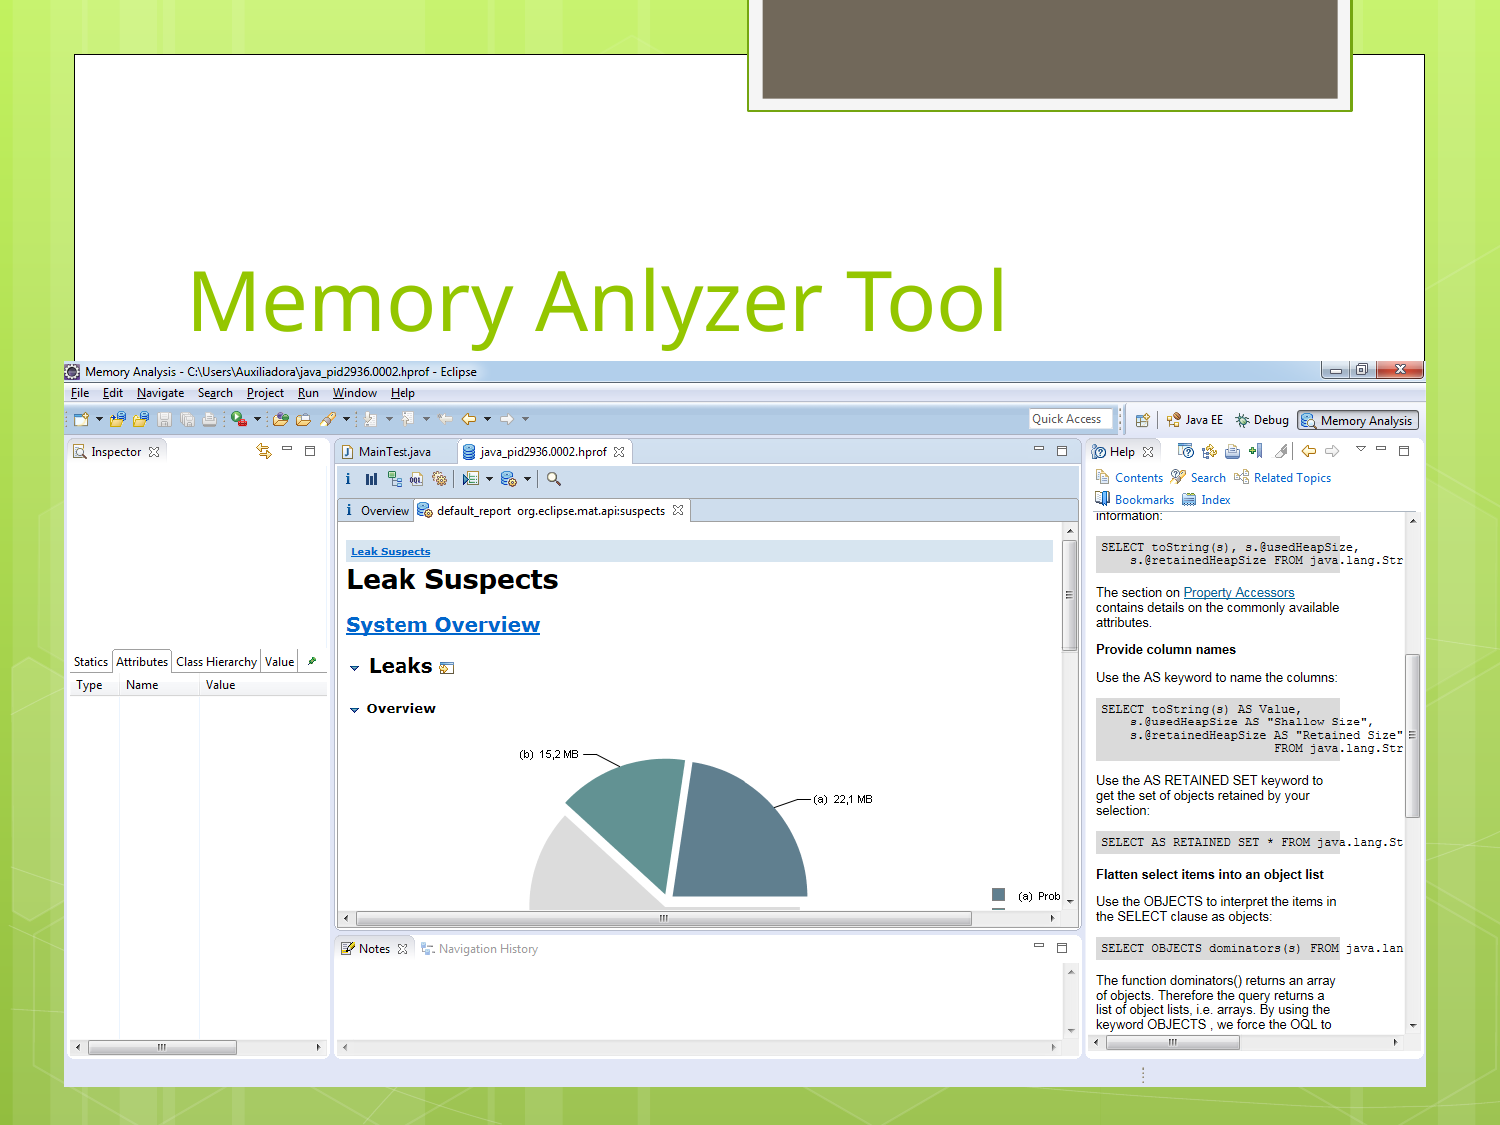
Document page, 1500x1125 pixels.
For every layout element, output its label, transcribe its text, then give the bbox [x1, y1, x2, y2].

picture [64, 361, 1426, 1088]
title Memory Anlyzer Tool [171, 168, 1324, 357]
